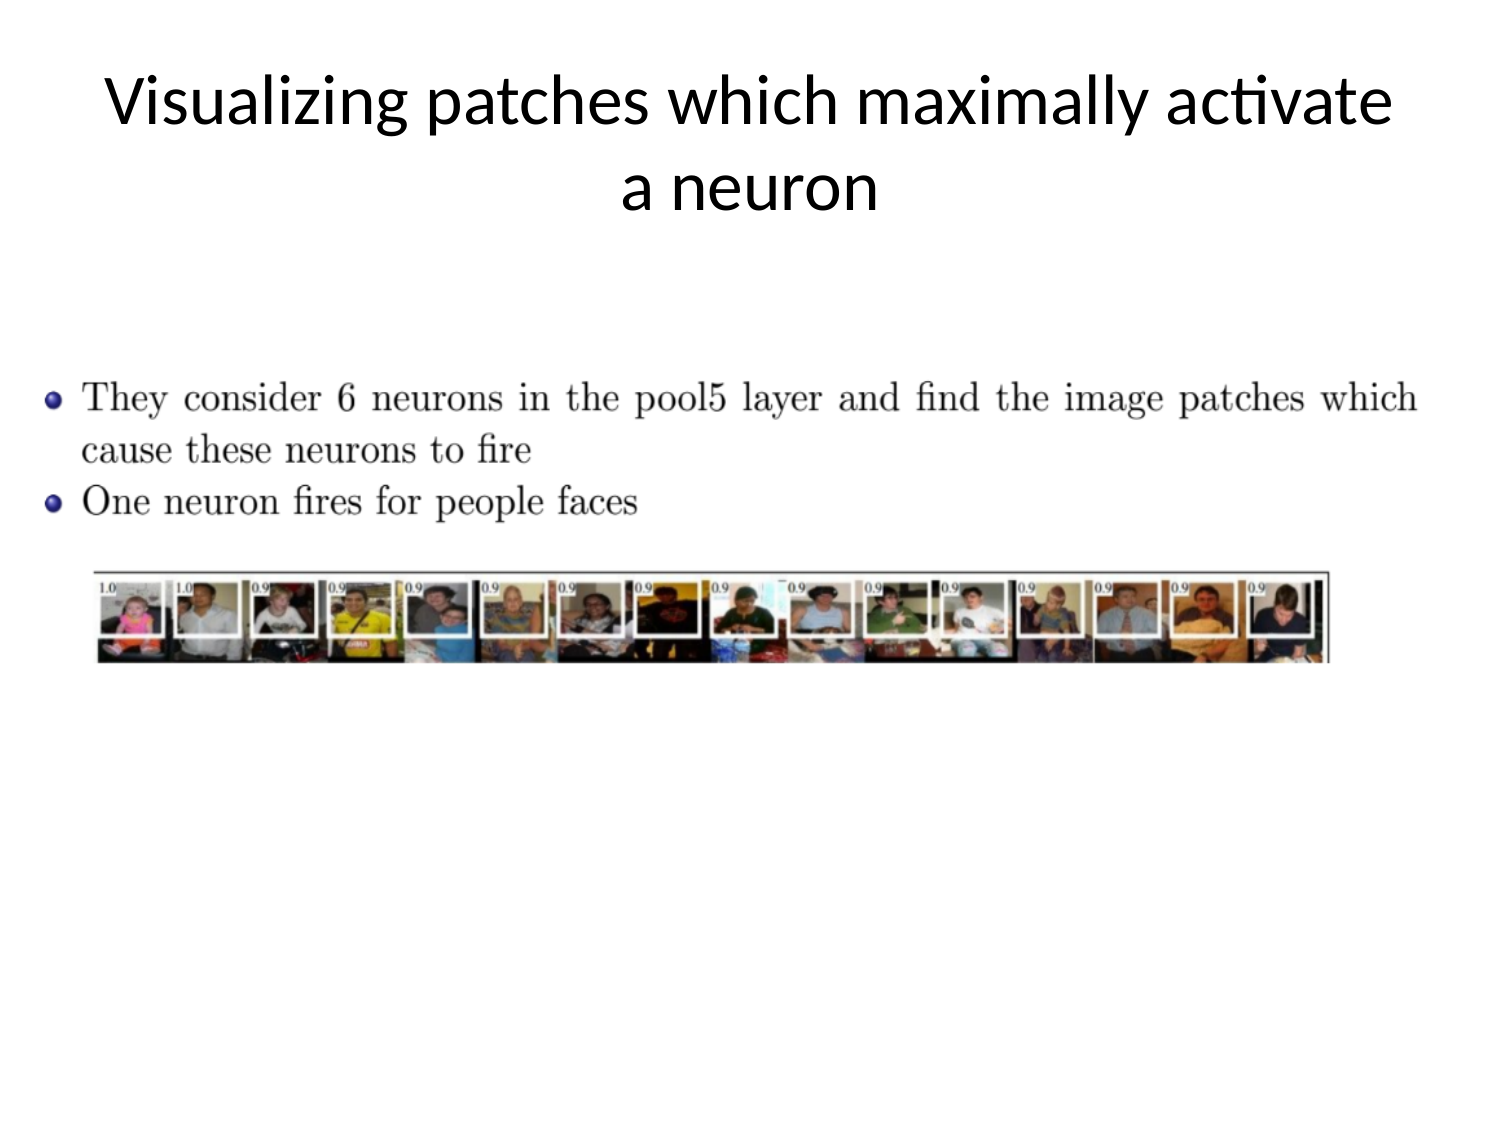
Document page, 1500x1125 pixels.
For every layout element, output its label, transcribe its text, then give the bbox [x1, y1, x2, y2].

picture [23, 373, 1430, 738]
title Visualizing patches which maximally activate a neuron [75, 45, 1425, 233]
